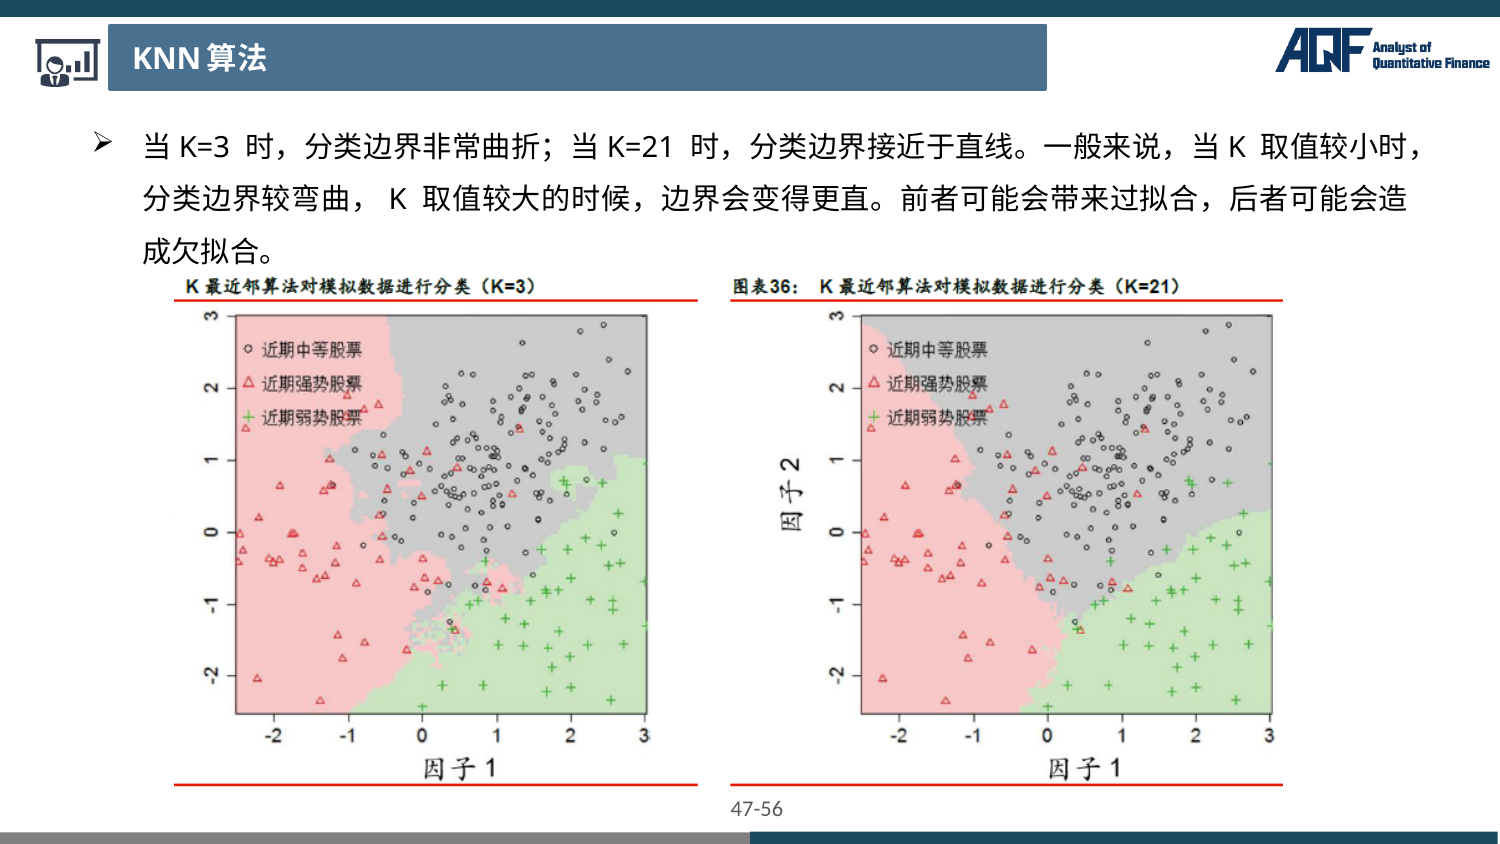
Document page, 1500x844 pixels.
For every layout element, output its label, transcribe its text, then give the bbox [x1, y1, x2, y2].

list 当K=3 时，分类边界非常曲折；当K=21 时，分类边界接近于直线。一般来说，当K 取值较小时，分类边界较弯曲，K 取值较大的时候，边界会变得更直。前者可能会带来过拟合，后者可能会造成欠拟合。 [76, 102, 1424, 752]
picture [173, 272, 1283, 790]
list KNN算法 [117, 32, 1039, 84]
picture [1252, 2, 1500, 102]
